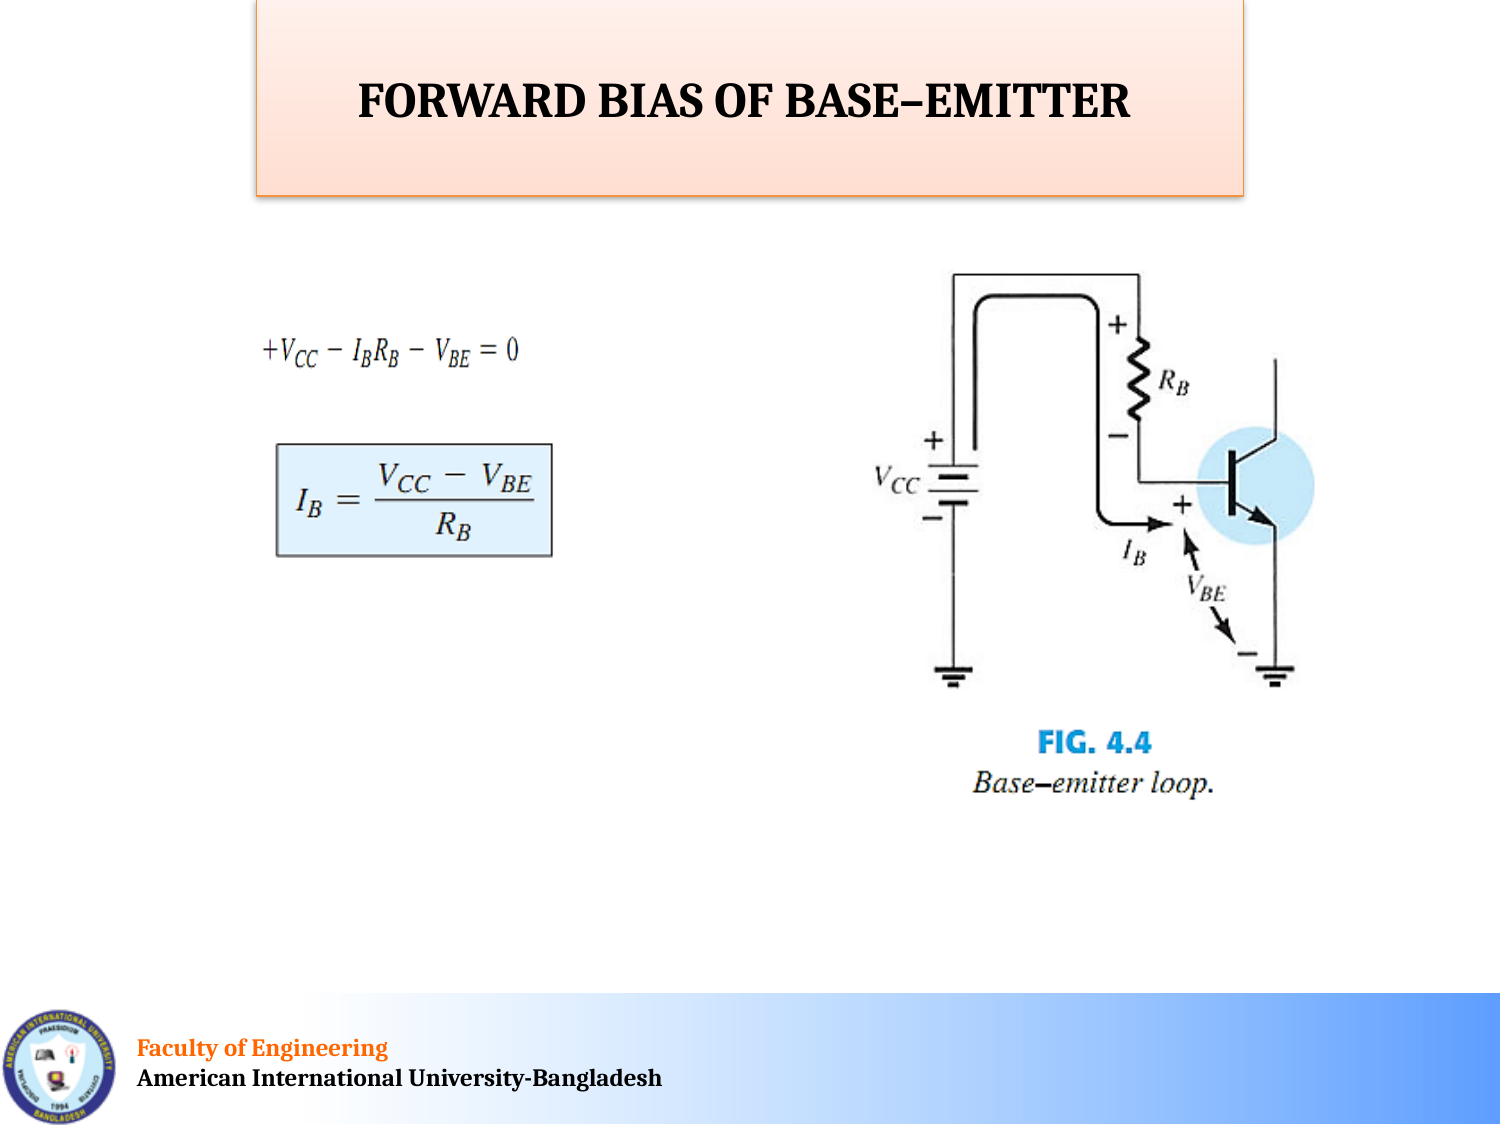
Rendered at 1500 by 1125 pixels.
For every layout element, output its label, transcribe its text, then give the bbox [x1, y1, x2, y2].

title FORWARD BIAS OF BASE–EMITTER [256, 0, 1244, 197]
picture [0, 1007, 119, 1125]
picture [259, 320, 530, 381]
picture [271, 436, 558, 563]
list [871, 258, 1322, 809]
